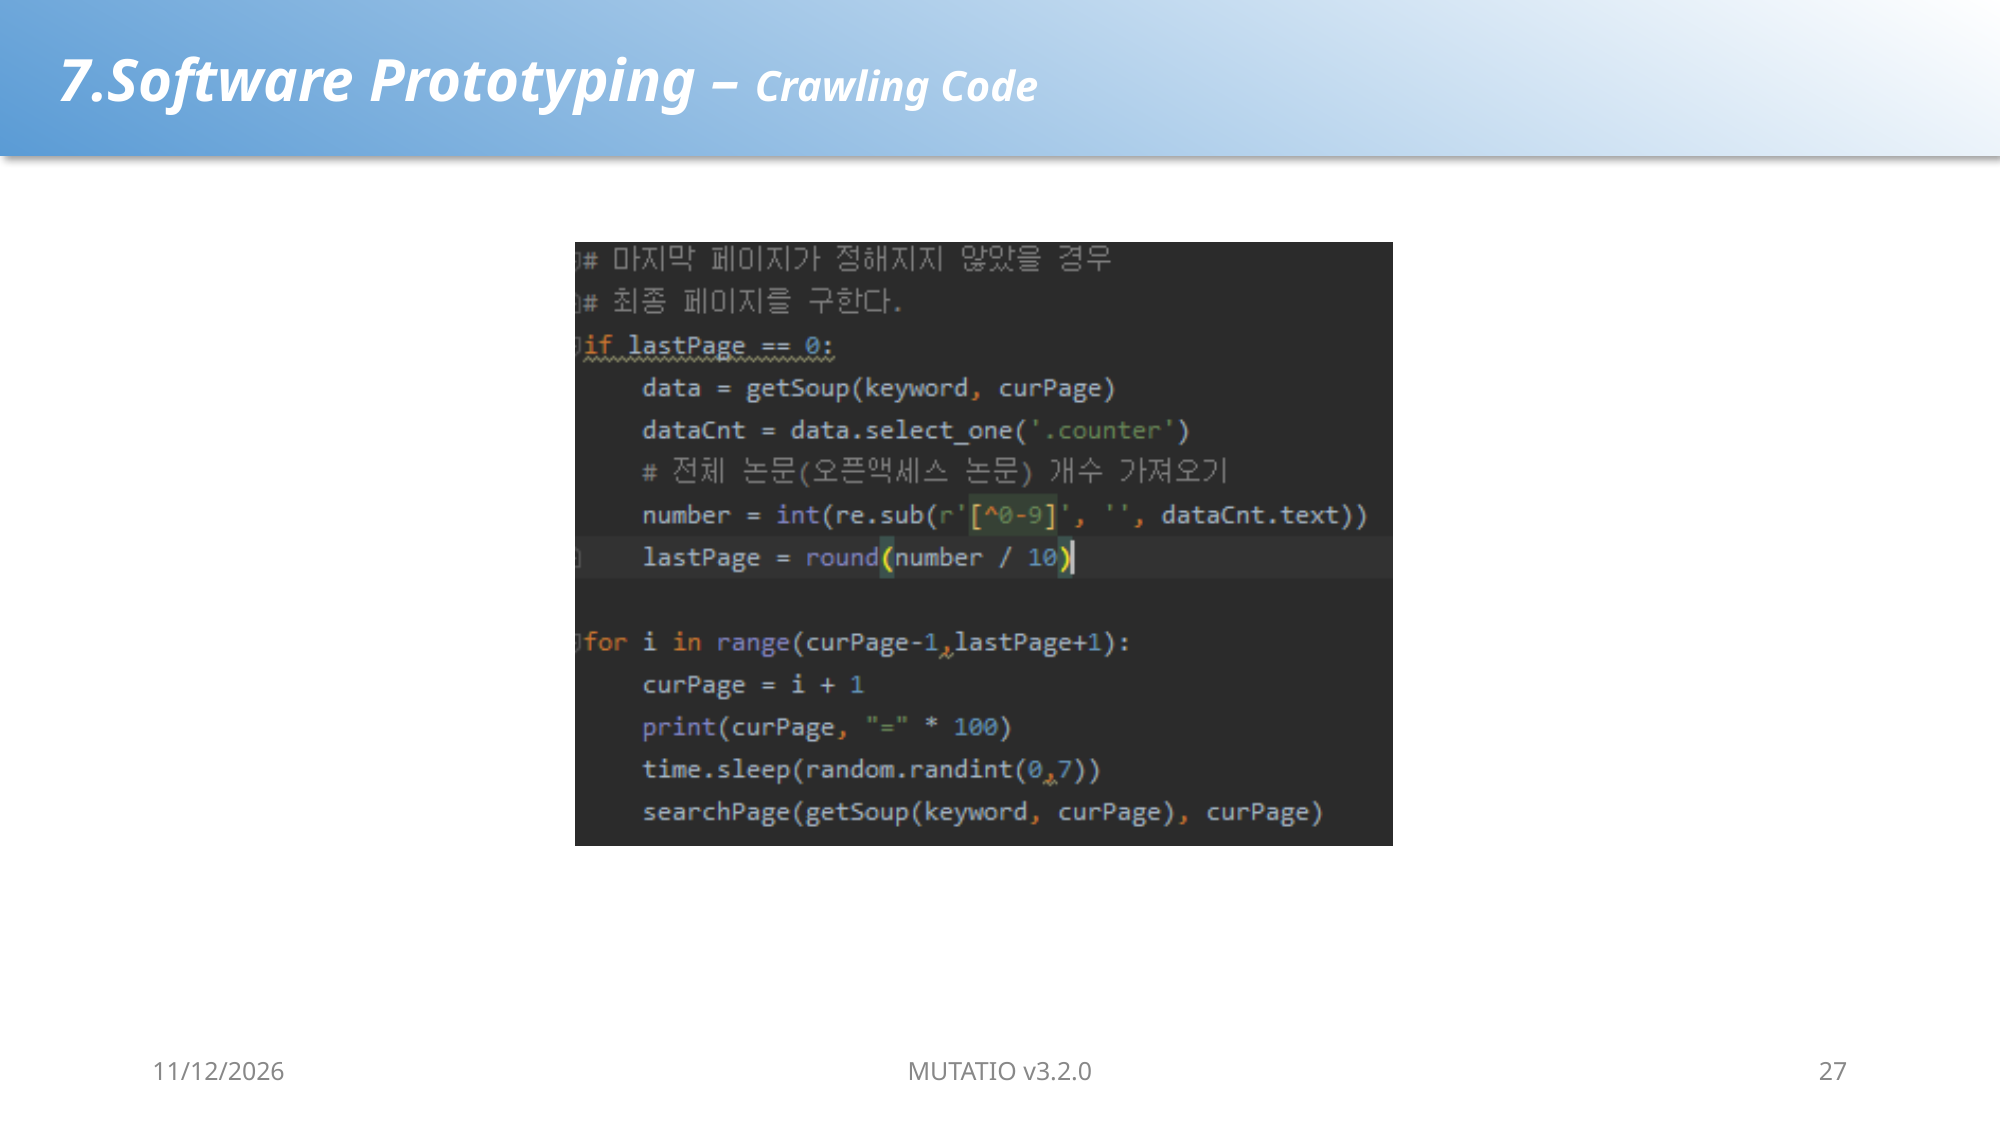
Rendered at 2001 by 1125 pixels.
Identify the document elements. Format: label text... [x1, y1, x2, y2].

slide_number 27 [1412, 1042, 1863, 1103]
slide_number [137, 1042, 588, 1103]
footer MUTATIO v3.2.0 [662, 1042, 1338, 1103]
picture [574, 242, 1393, 846]
text_box 7.Software Prototyping – Crawling Code [0, 0, 2000, 156]
